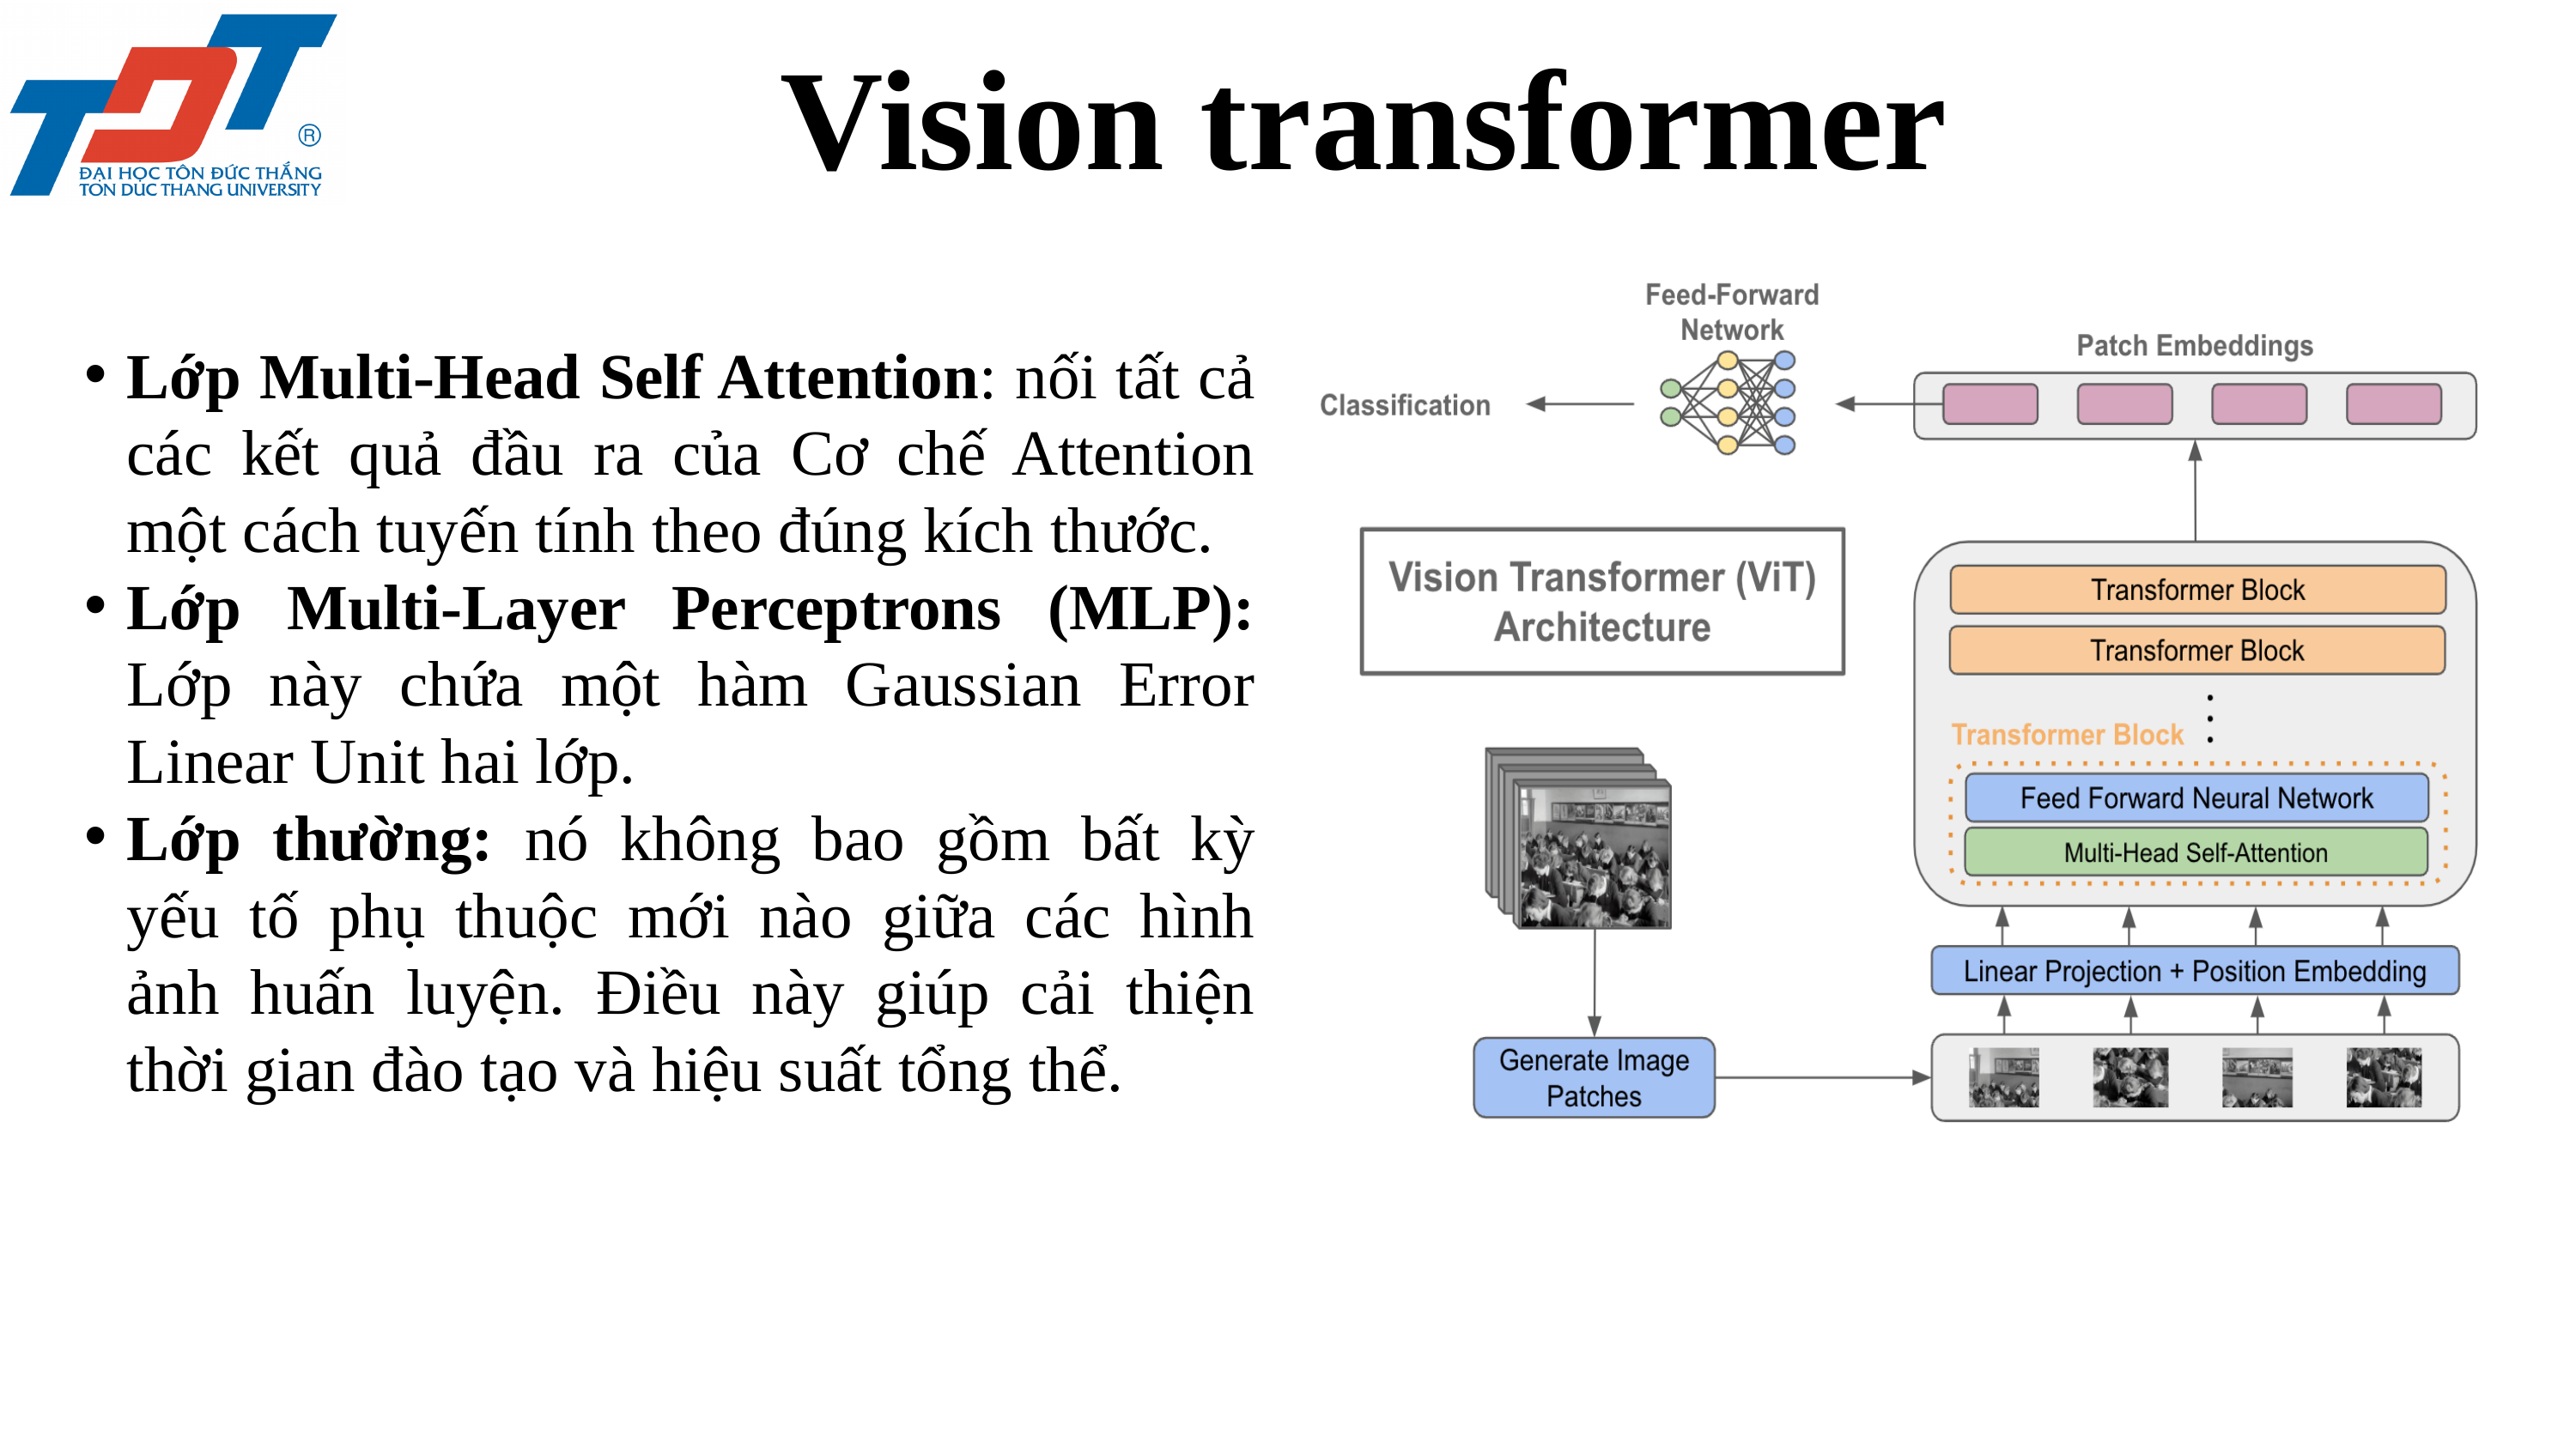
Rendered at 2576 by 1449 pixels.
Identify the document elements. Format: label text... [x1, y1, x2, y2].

text_box Lớp Multi-Head Self Attention: nối tất cả các kết quả đầu ra của Cơ chế Attention một cách tuyến tính theo đúng kích thước. Lớp Multi-Layer Perceptrons (MLP): Lớp này chứa một hàm Gaussian Error Linear Unit hai lớp. Lớp thường: nó không bao gồm bất kỳ yếu tố phụ thuộc mới nào giữa các hình ảnh huấn luyện. Điều này giúp cải thiện thời gian đào tạo và hiệu suất tổng thể. [42, 334, 1256, 1105]
text_box [0, 3, 347, 205]
text_box Vision transformer [322, 58, 2408, 199]
text_box [1308, 270, 2488, 1142]
